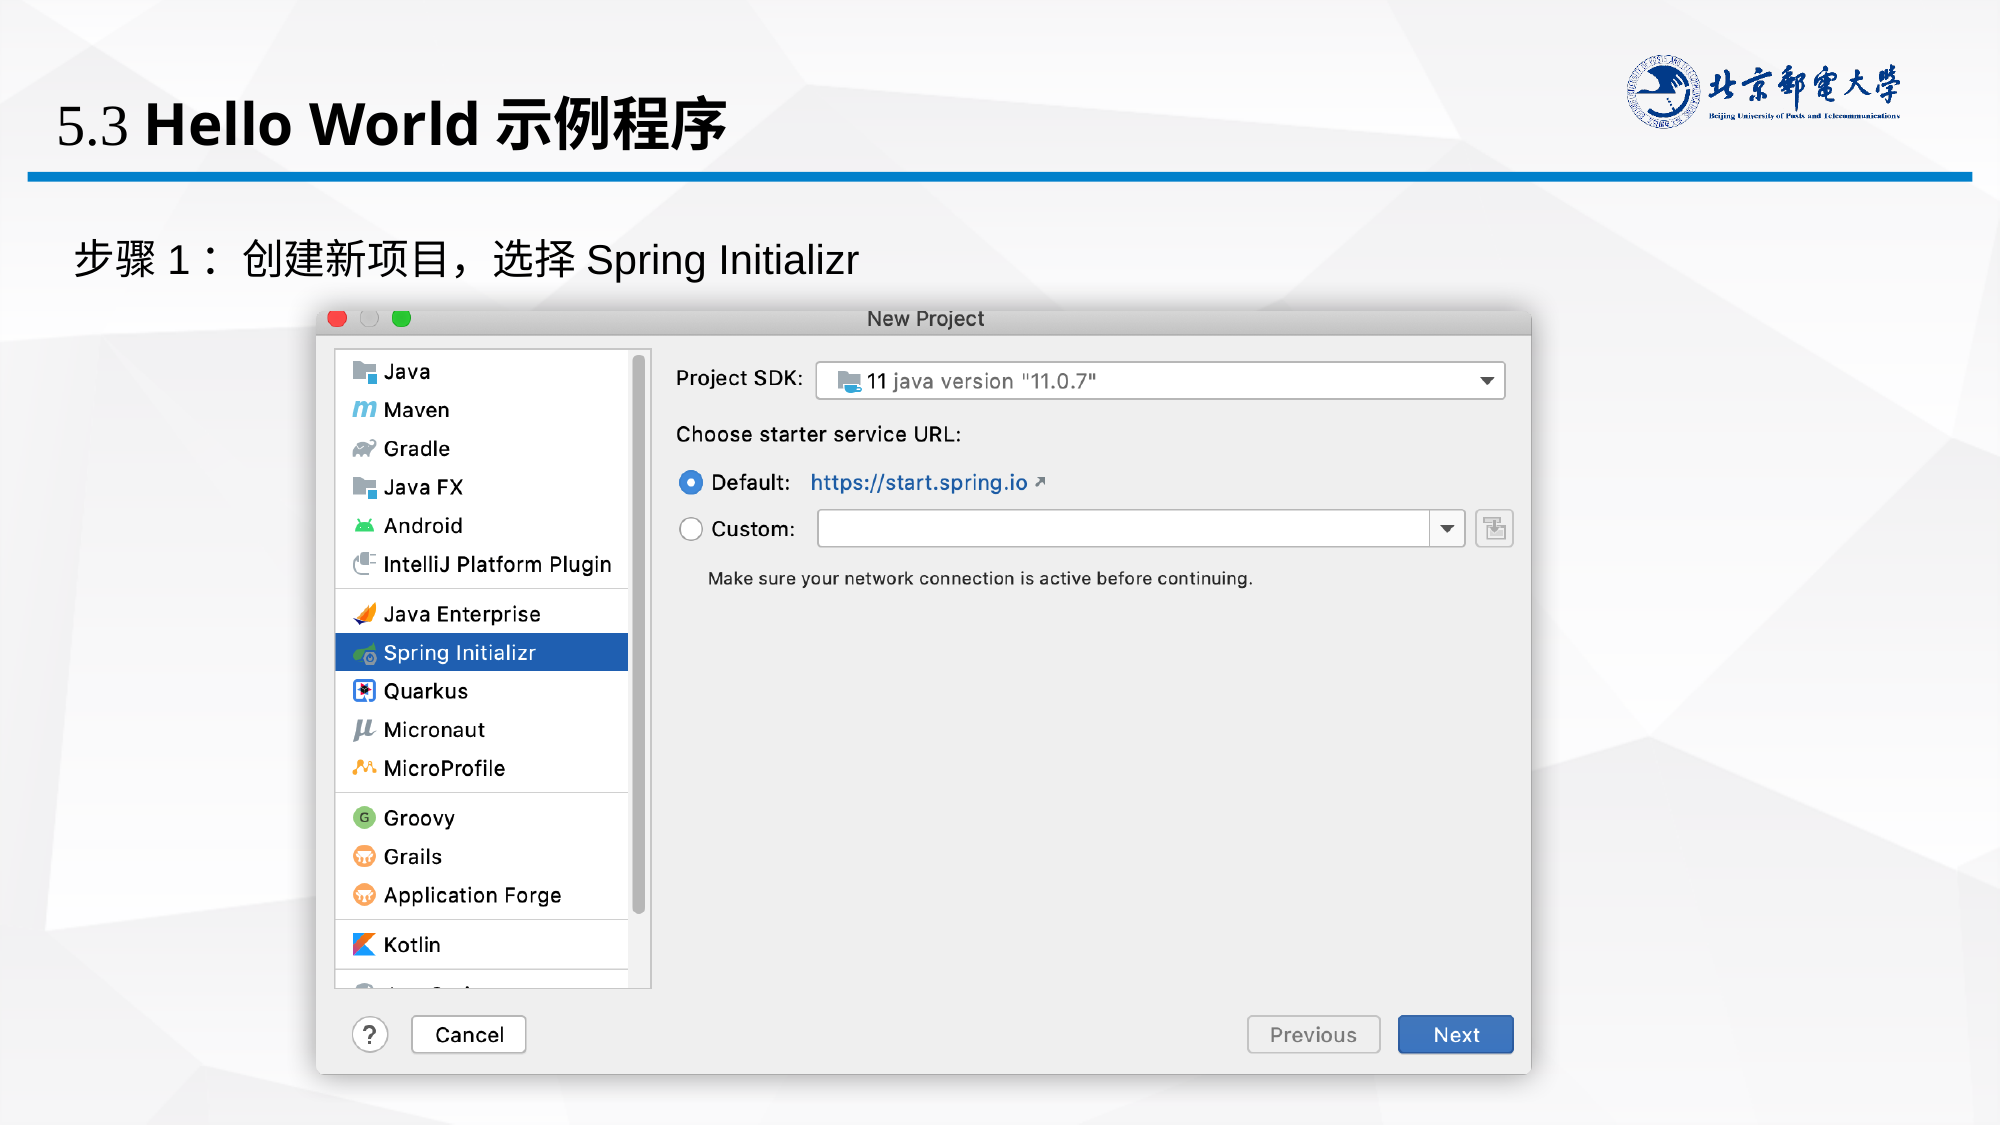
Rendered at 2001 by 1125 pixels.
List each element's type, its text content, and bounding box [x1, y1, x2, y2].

title 5.3 Hello World示例程序 [41, 52, 1188, 200]
text_box 步骤1：创建新项目，选择Spring Initializr [40, 200, 1916, 291]
picture [0, 0, 2000, 1125]
